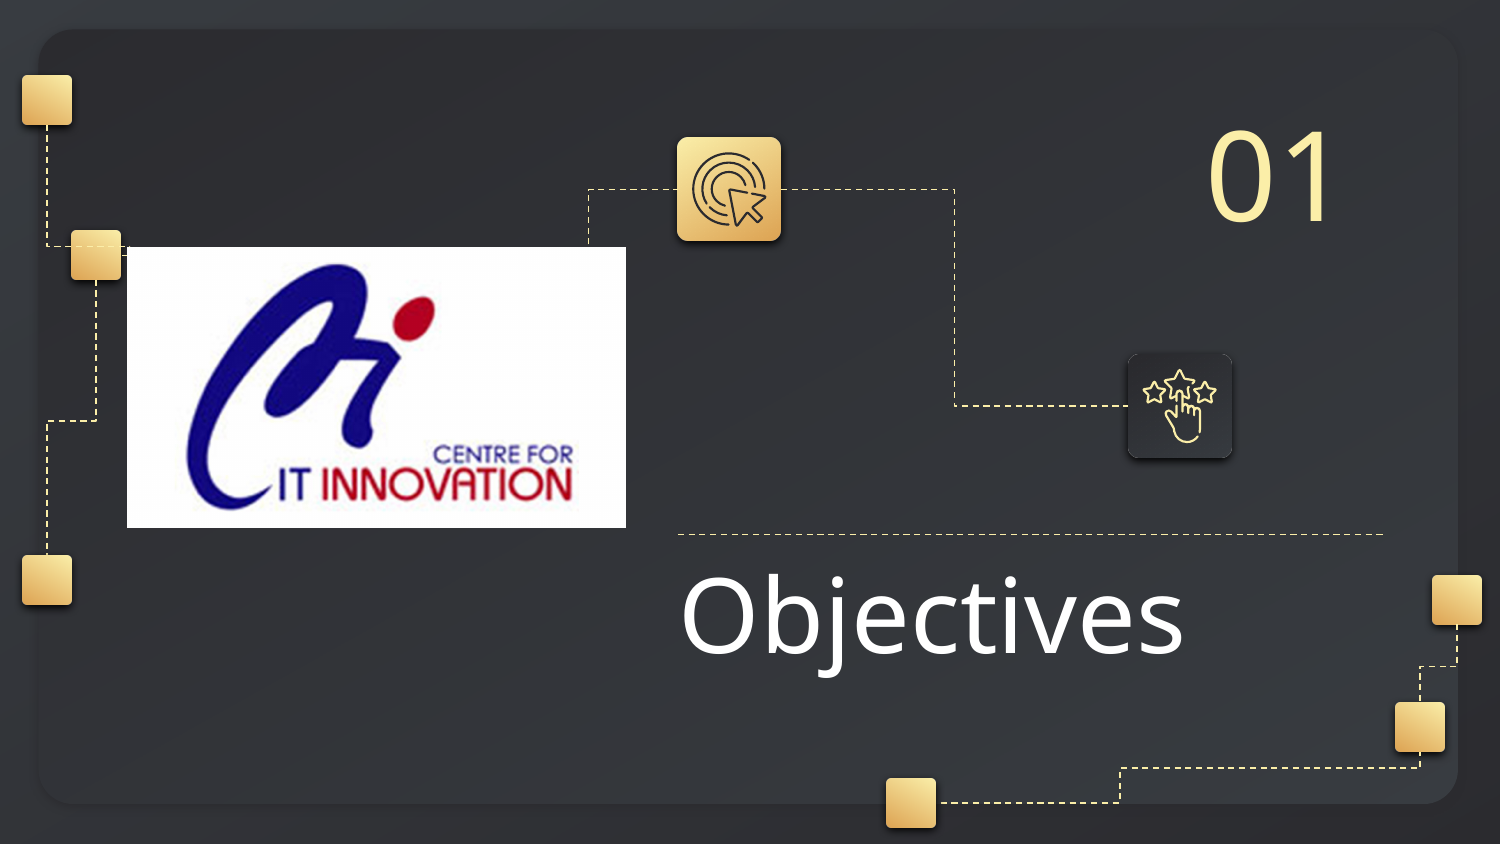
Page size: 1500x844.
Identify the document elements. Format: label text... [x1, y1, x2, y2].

title 01 [1171, 102, 1383, 241]
picture [0, 0, 1500, 844]
title Objectives [663, 534, 1383, 673]
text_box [593, 137, 1232, 458]
